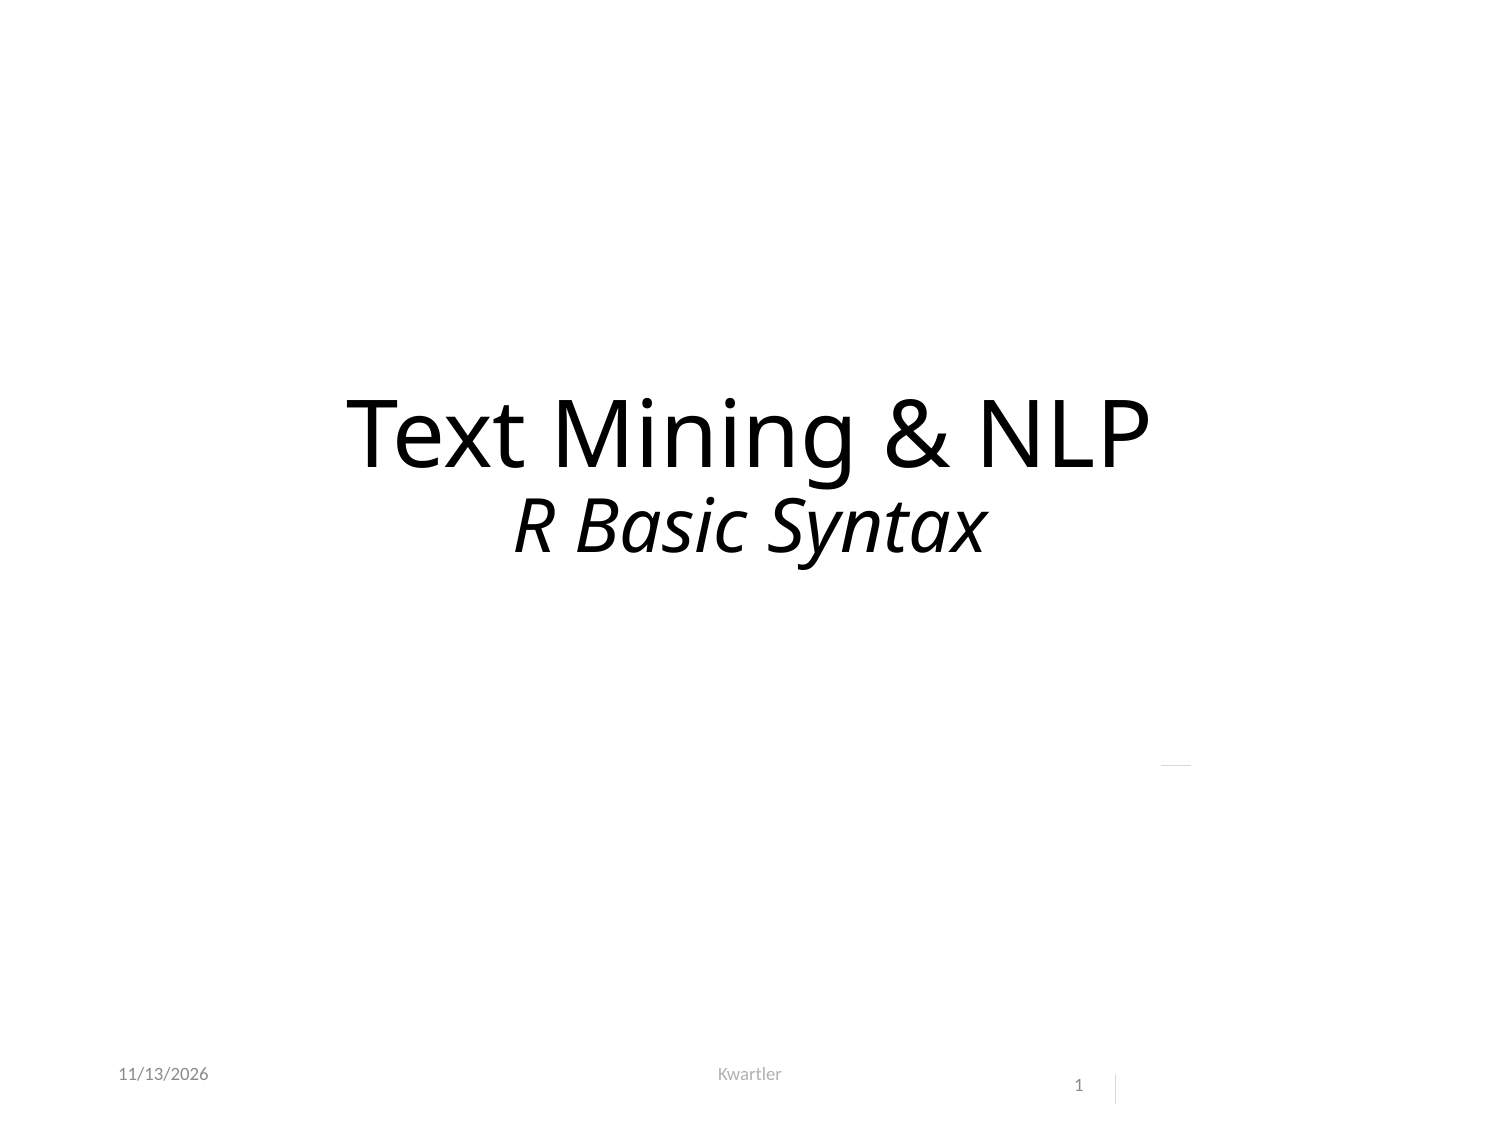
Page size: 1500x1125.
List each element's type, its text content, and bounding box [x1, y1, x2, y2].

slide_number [103, 1042, 441, 1103]
slide_number 1 [1059, 1042, 1200, 1103]
footer Kwartler [496, 1042, 1004, 1103]
title Text Mining & NLP R Basic Syntax [187, 184, 1313, 576]
